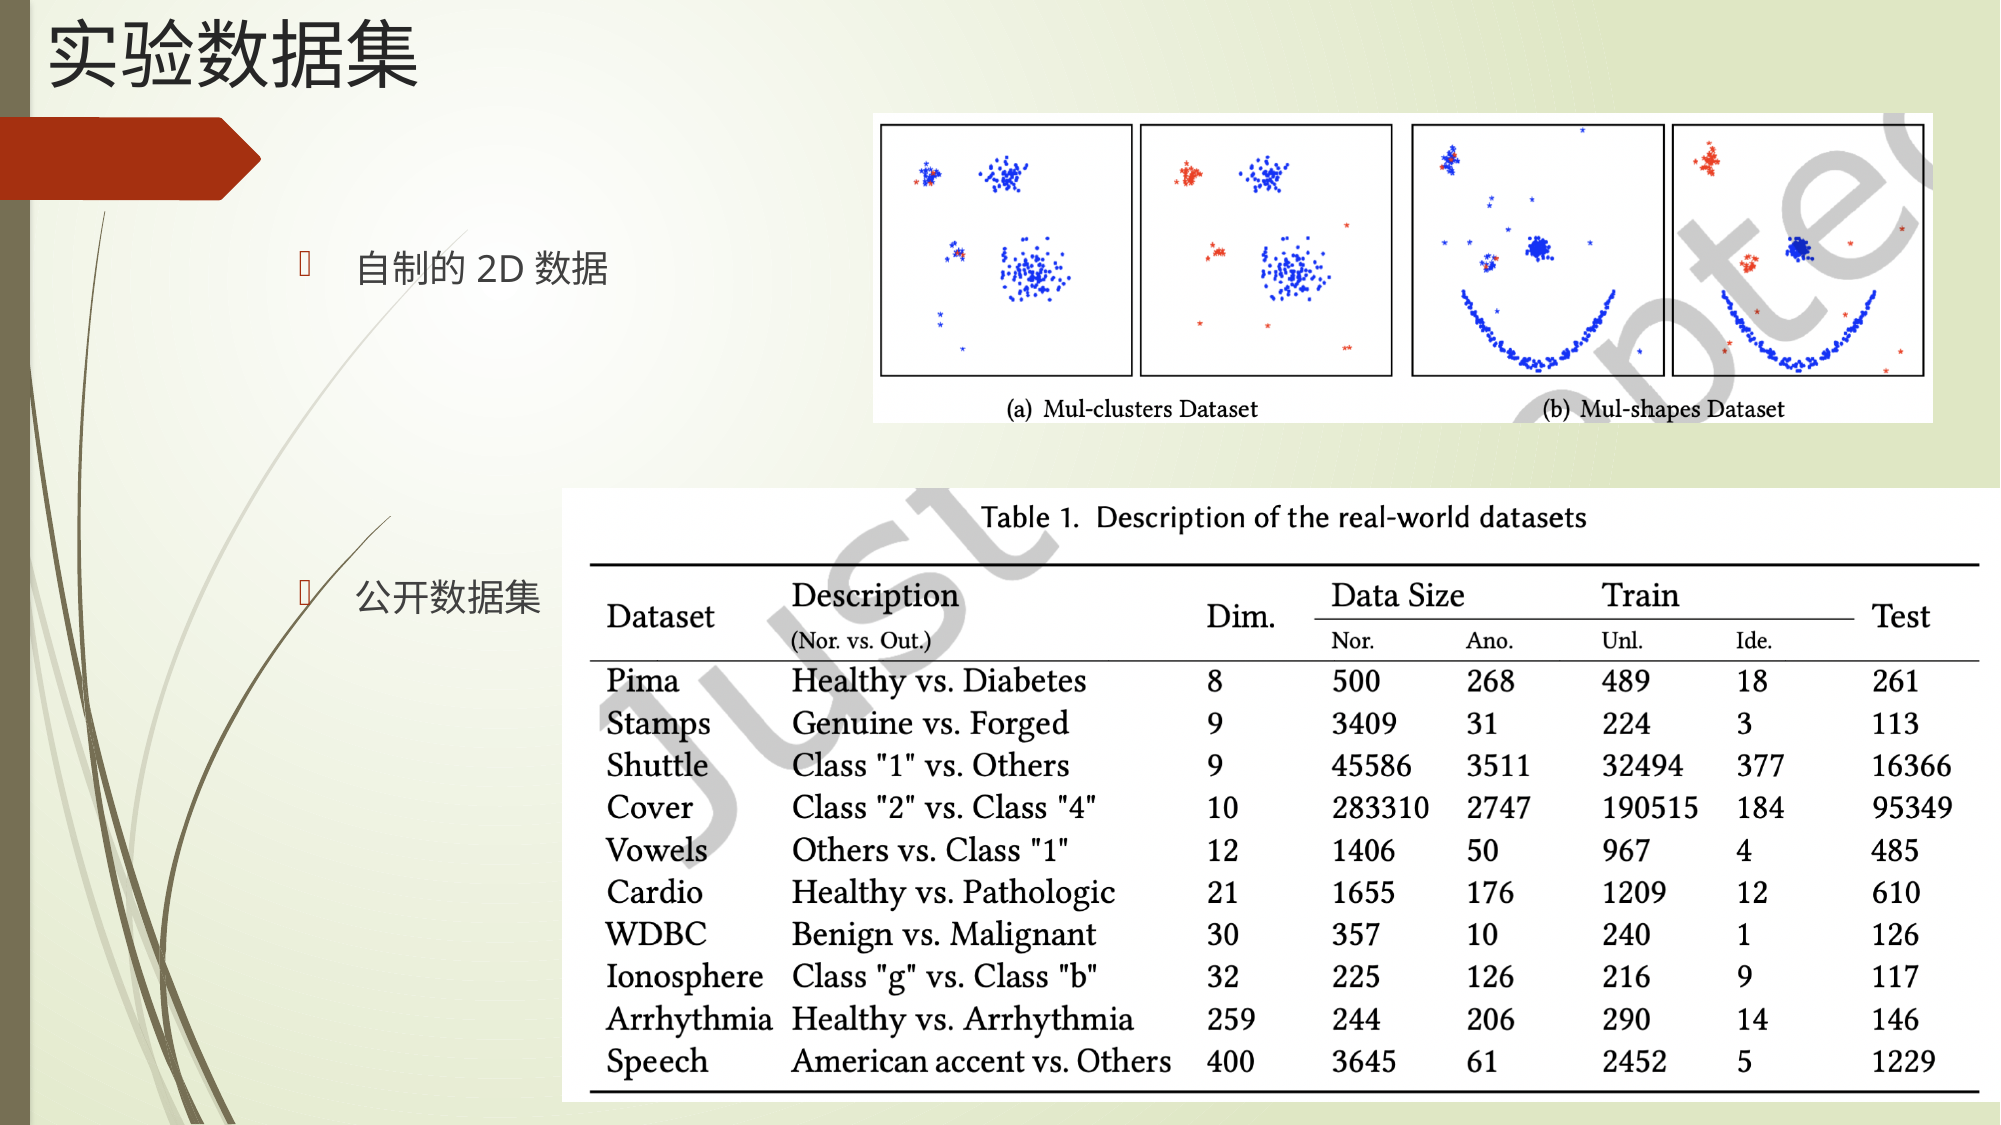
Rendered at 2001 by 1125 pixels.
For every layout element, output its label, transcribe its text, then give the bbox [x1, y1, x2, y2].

picture [872, 112, 1933, 423]
picture [562, 488, 2000, 1102]
list 自制的2D数据 公开数据集 [283, 237, 1747, 858]
title 实验数据集 [30, 0, 1493, 211]
